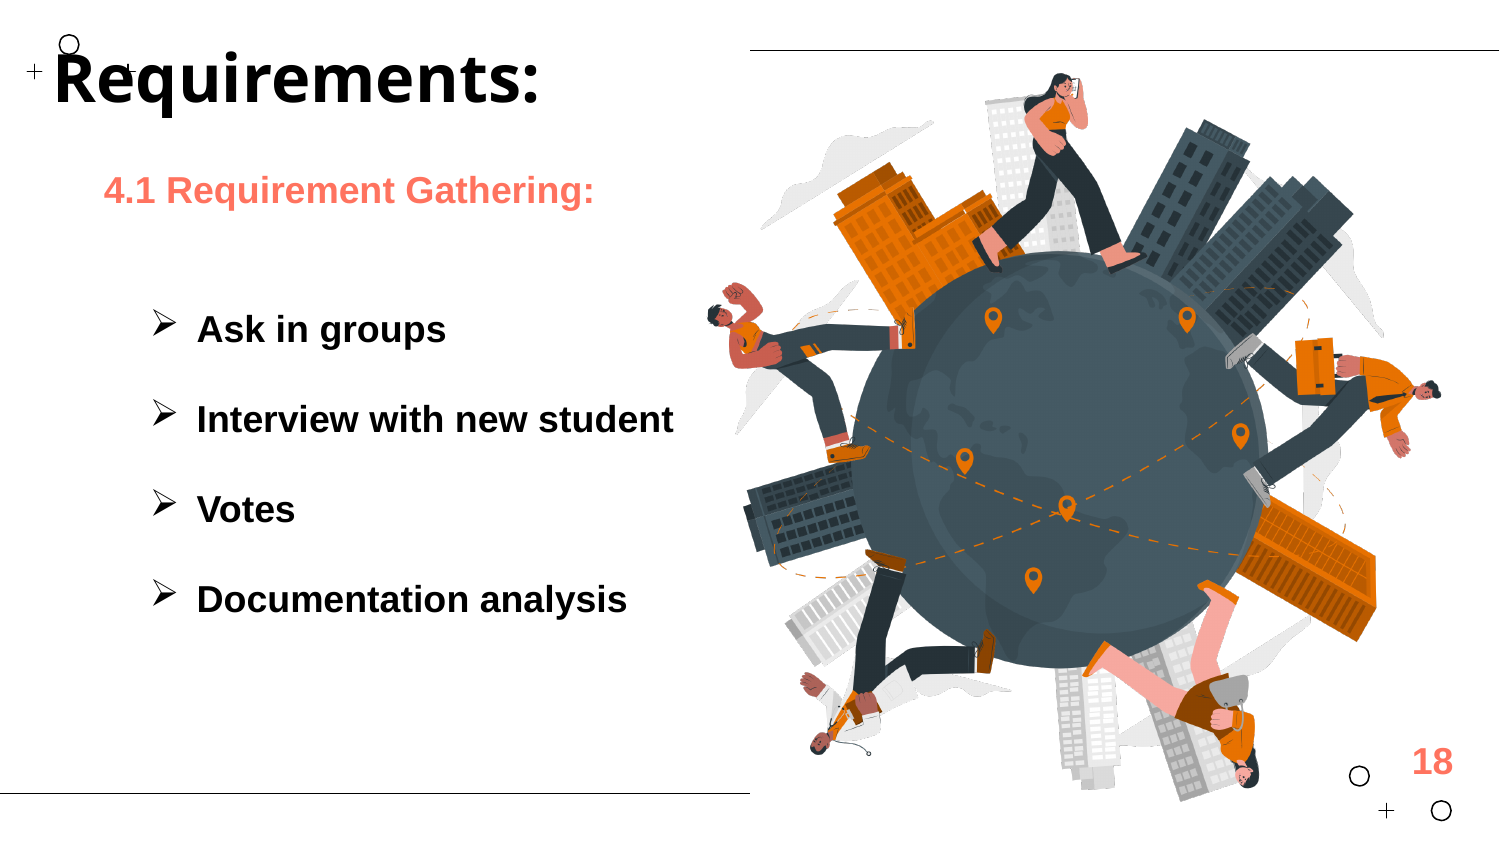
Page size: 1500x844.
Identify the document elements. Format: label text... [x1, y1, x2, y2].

text_box 4.1 Requirement Gathering: [78, 158, 632, 219]
picture [637, 10, 1482, 844]
text_box Ask in groups Interview with new student Votes Documentation analysis [135, 297, 632, 673]
title Requirements: [20, 21, 632, 120]
